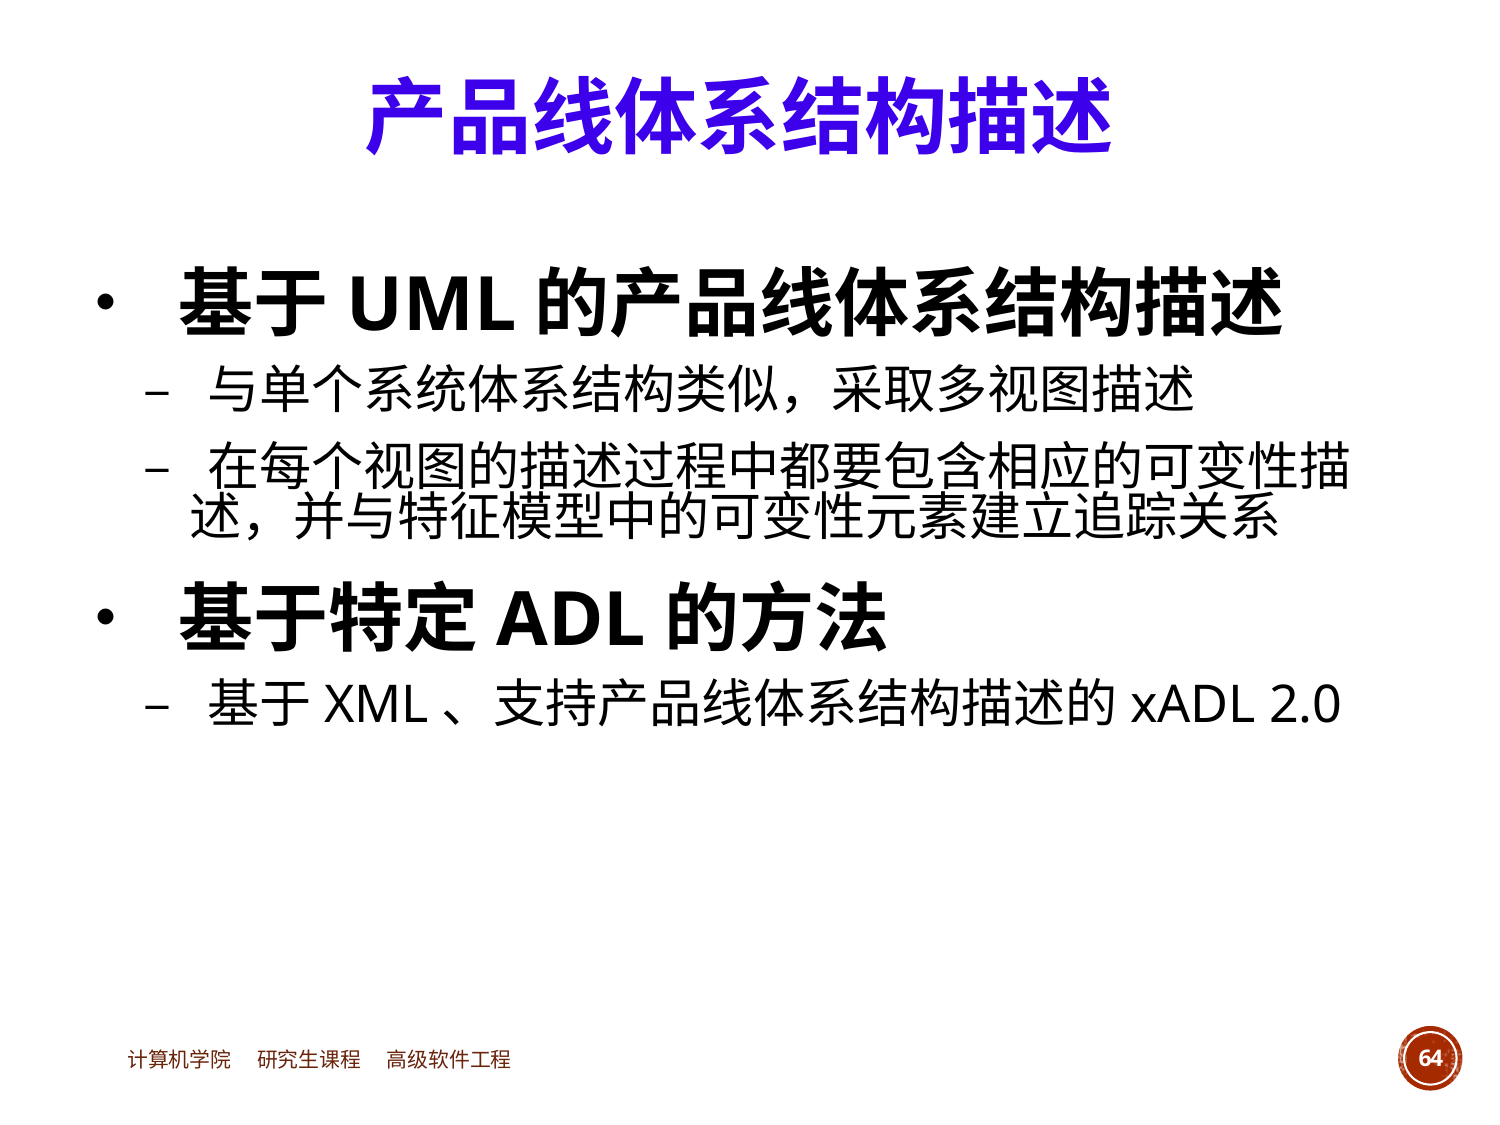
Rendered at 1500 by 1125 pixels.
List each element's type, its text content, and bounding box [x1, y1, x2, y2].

text_box 产品线体系结构描述 • 基于UML的产品线体系结构描述 – 与单个系统体系结构类似，采取多视图描述 – 在每个视图的描述过程中都要包含相应的可变性描 述，并与特征模型中的可变性元素建立追踪关系 • 基于特定ADL的方法 – 基于XML、支持产品线体系结构描述的xADL 2.0 [69, 56, 1352, 741]
footer 计算机学院 研究生课程 高级软件工程 [112, 1028, 891, 1089]
slide_number 64 [1391, 1028, 1471, 1089]
